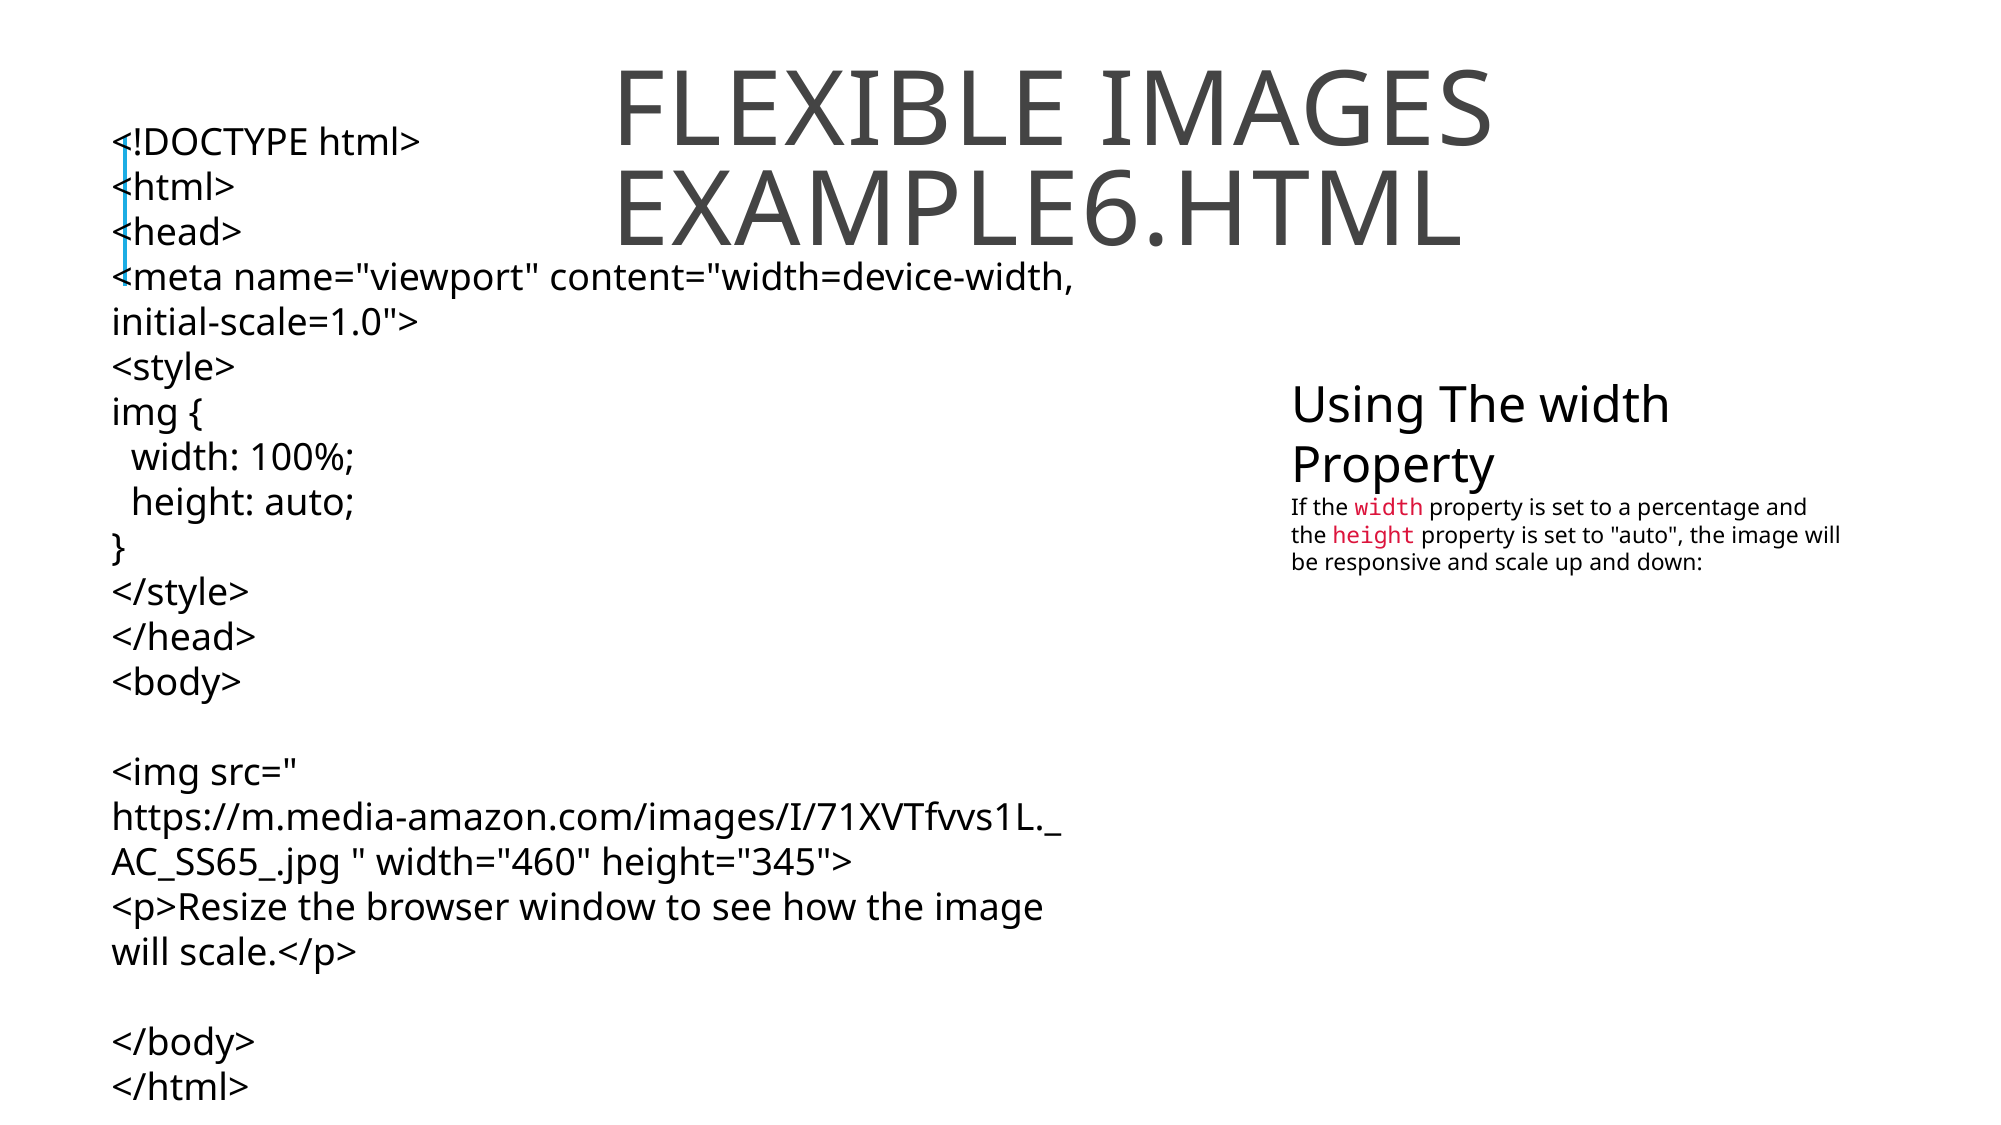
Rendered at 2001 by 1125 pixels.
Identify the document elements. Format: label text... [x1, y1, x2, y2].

title flexible images Example6.html [596, 42, 1643, 289]
text_box <!DOCTYPE html> <html> <head> <meta name="viewport" content="width=device-width, initial-scale=1.0"> <style> img { width: 100%; height: auto; } </style> </head> <body> <img src=" https://m.media-amazon.com/images/I/71XVTfvvs1L._AC_SS65_.jpg " width="460" height="345"> <p>Resize the browser window to see how the image will scale.</p> </body> </html> [96, 110, 1097, 1115]
text_box Using The width Property If the width property is set to a percentage and the height property is set to "auto", the image will be responsive and scale up and down: [1291, 362, 1843, 586]
